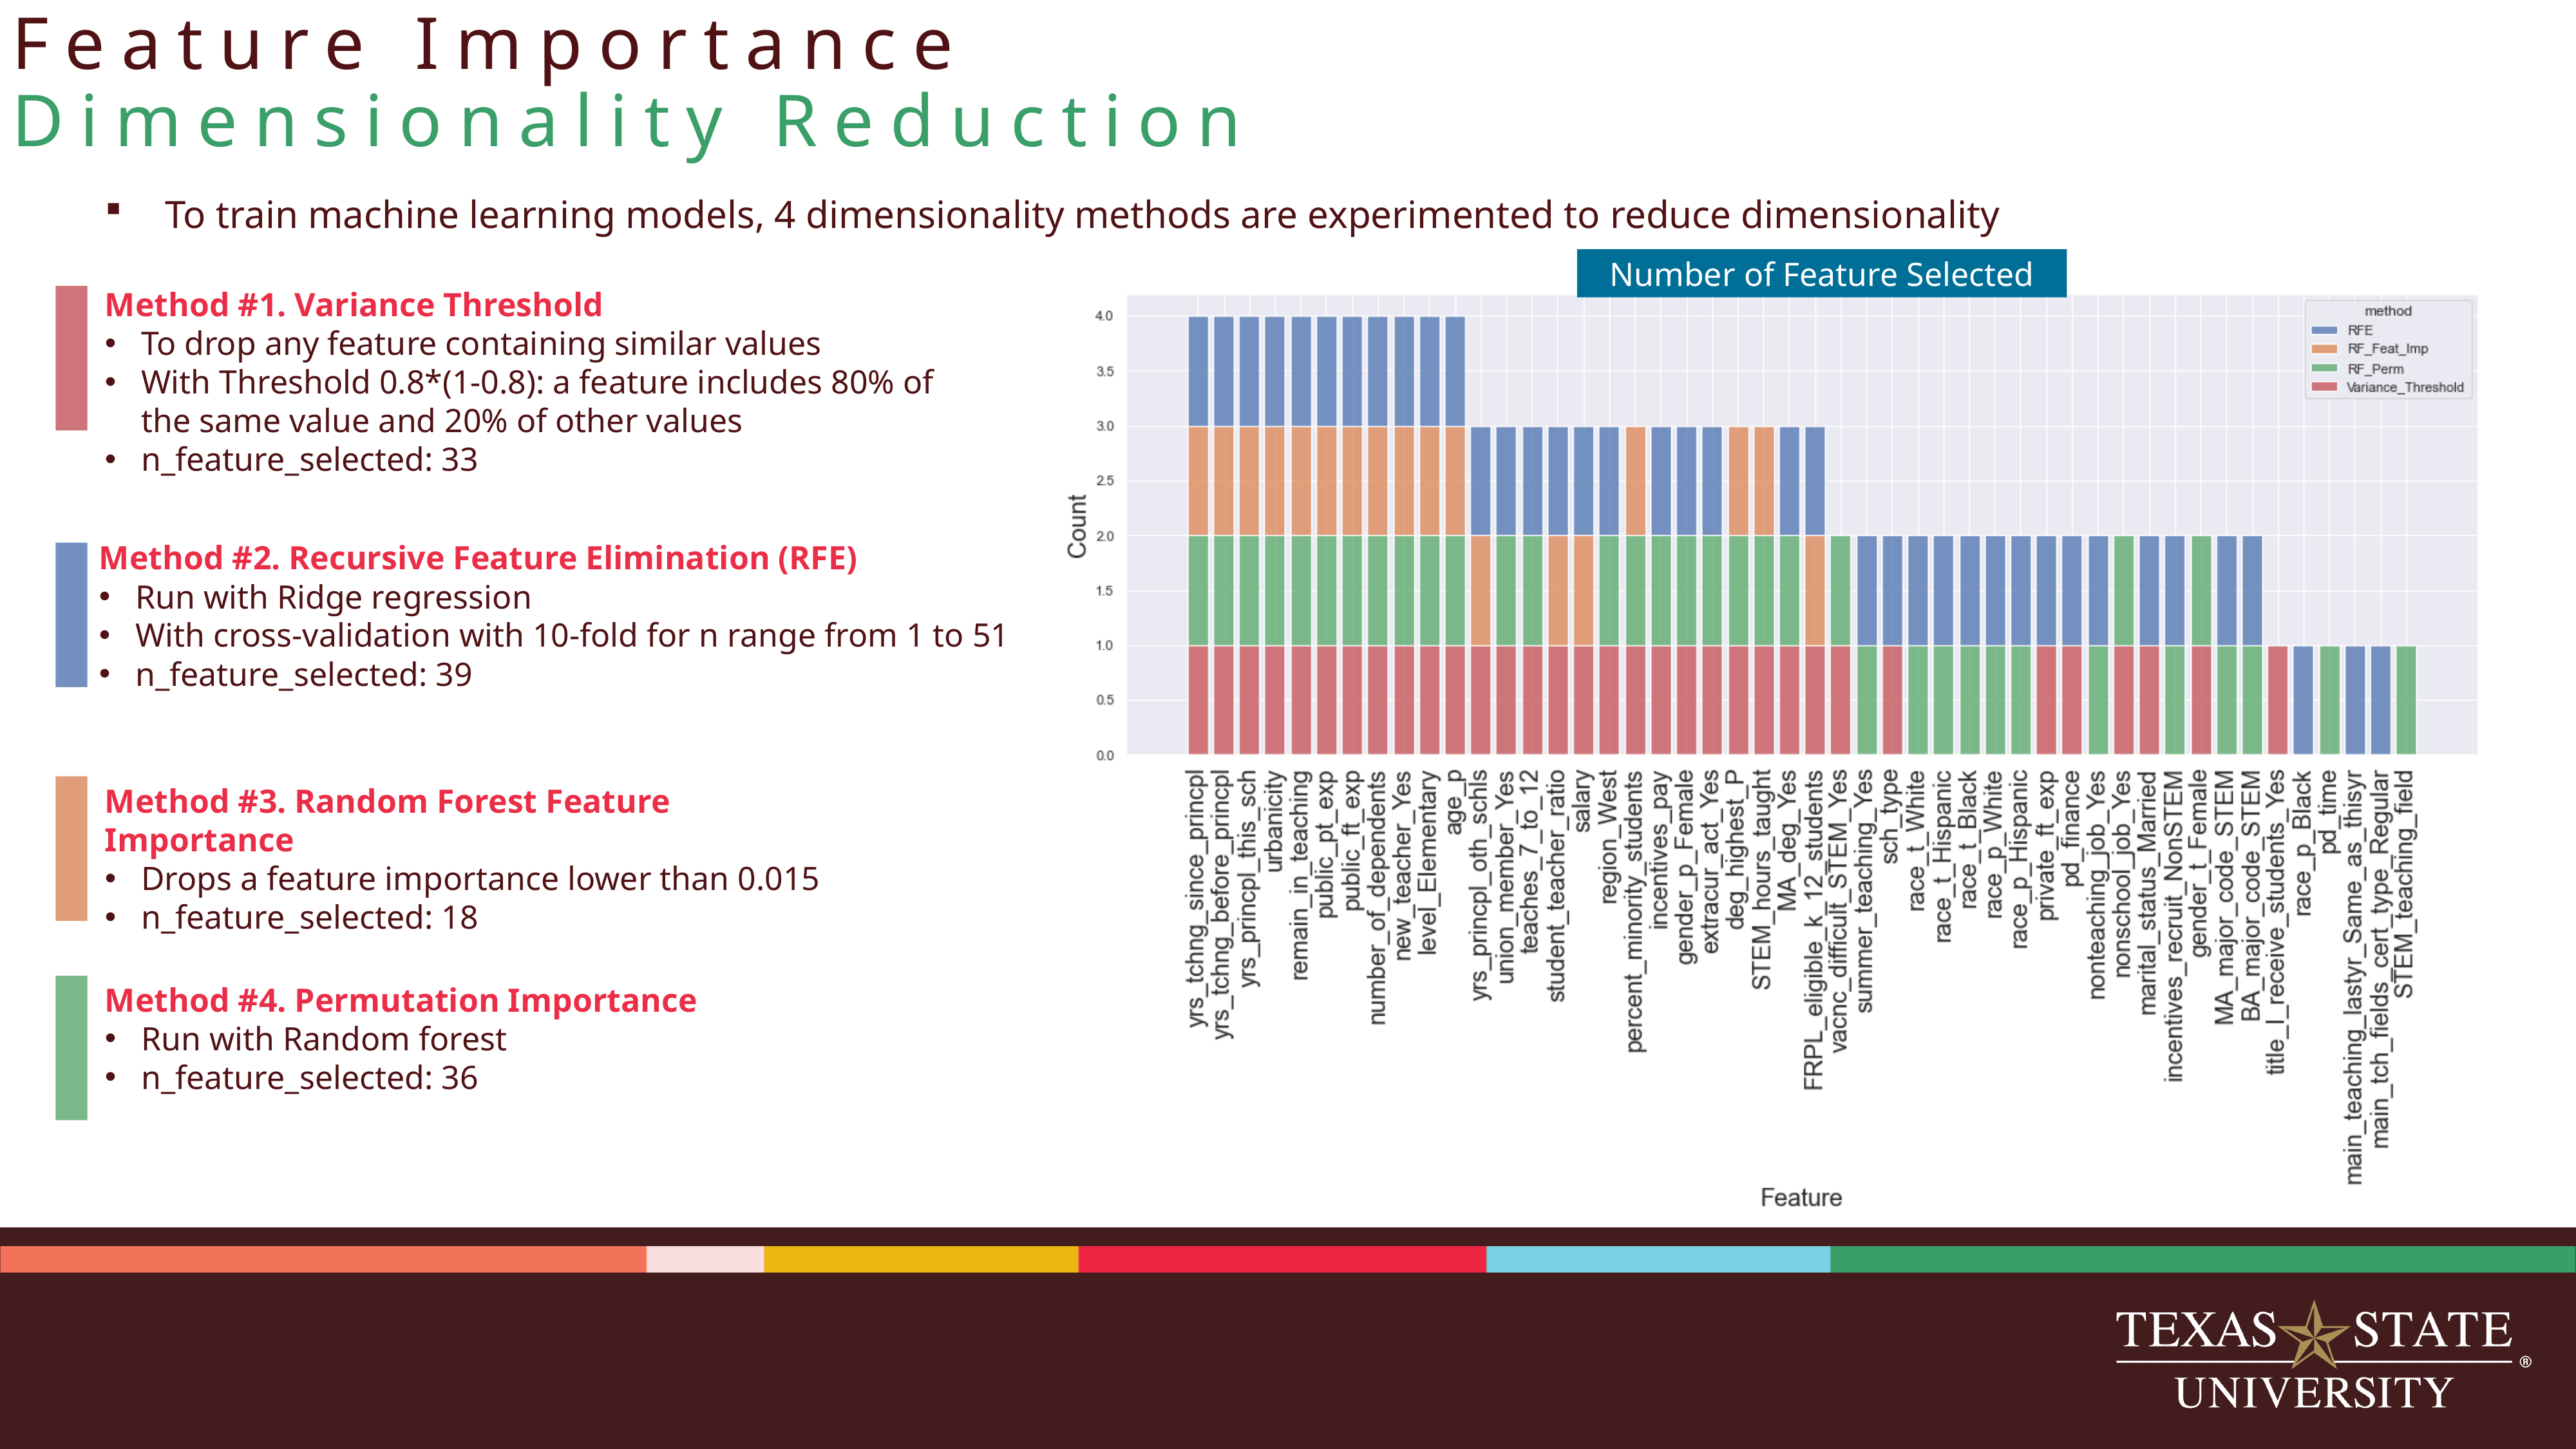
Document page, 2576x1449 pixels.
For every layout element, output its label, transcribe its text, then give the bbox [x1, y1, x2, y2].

text_box [55, 975, 88, 1121]
text_box [55, 775, 88, 922]
text_box Method #2. Recursive Feature Elimination (RFE) Run with Ridge regression With cross-validation with 10-fold for n range from 1 to 51 n_feature_selected: 39 [90, 533, 1040, 775]
picture [0, 1246, 2576, 1449]
text_box [55, 285, 88, 431]
text_box Method #4. Permutation Importance Run with Random forest n_feature_selected: 36 [95, 974, 878, 1101]
text_box [55, 542, 88, 688]
text_box To train machine learning models, 4 dimensionality methods are experimented to reduce dimensionality [95, 185, 2336, 241]
text_box Method #1. Variance Threshold To drop any feature containing similar values With Threshold 0.8*(1-0.8): a feature includes 80% of the same value and 20% of other values n_feature_selected: 33 [95, 279, 963, 483]
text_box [1059, 249, 2486, 1220]
text_box Method #3. Random Forest Feature Importance Drops a feature importance lower than 0.015 n_feature_selected: 18 [95, 776, 878, 941]
title Feature Importance Dimensionality Reduction [2, 2, 1452, 167]
